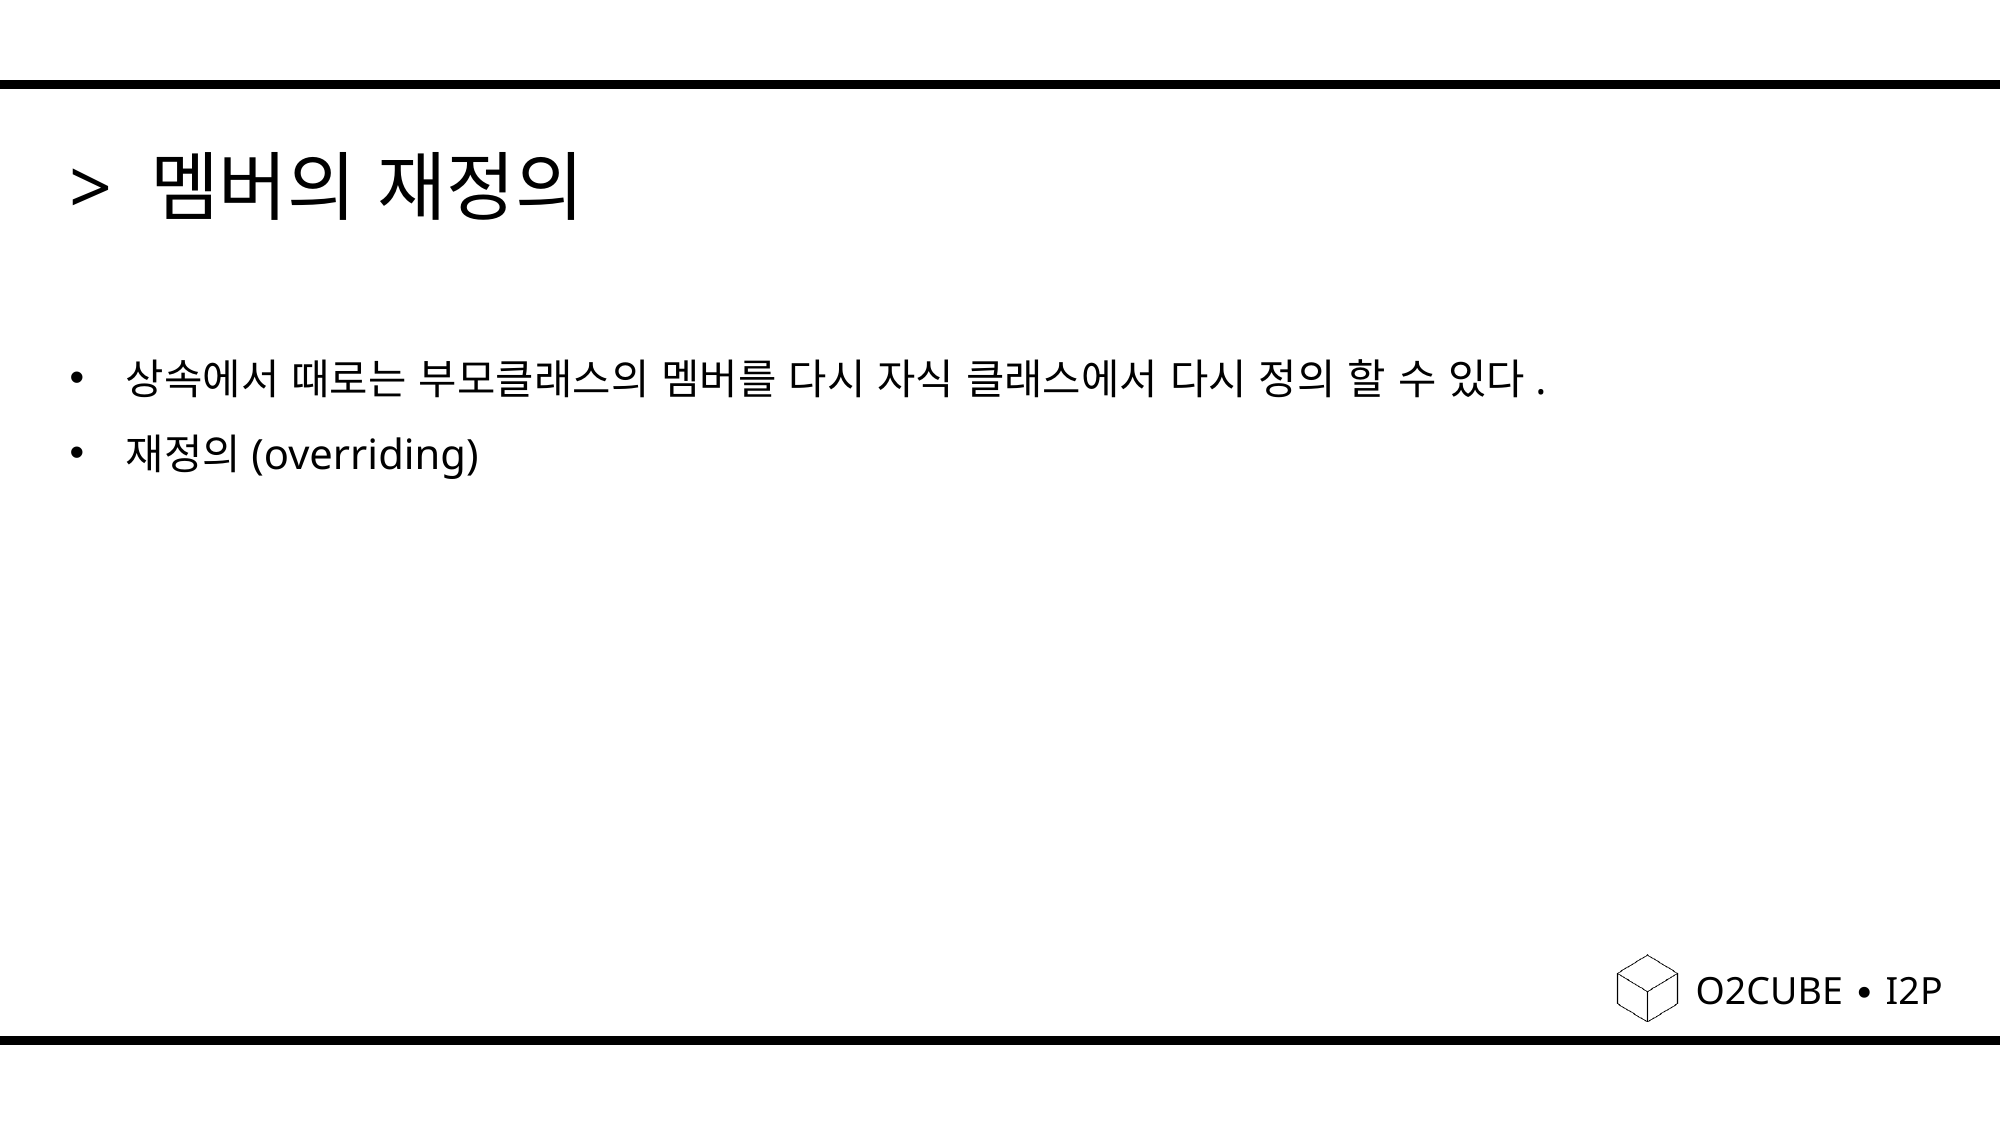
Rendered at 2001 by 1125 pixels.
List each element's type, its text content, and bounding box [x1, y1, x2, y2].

picture [1614, 954, 1681, 1022]
text_box [0, 83, 2000, 1042]
text_box > 멤버의 재정의 [54, 132, 1965, 237]
text_box 상속에서 때로는 부모클래스의 멤버를 다시 자식 클래스에서 다시 정의 할 수 있다. 재정의(overriding) [54, 320, 1965, 807]
text_box O2CUBE ∙ I2P [1681, 959, 1965, 1020]
